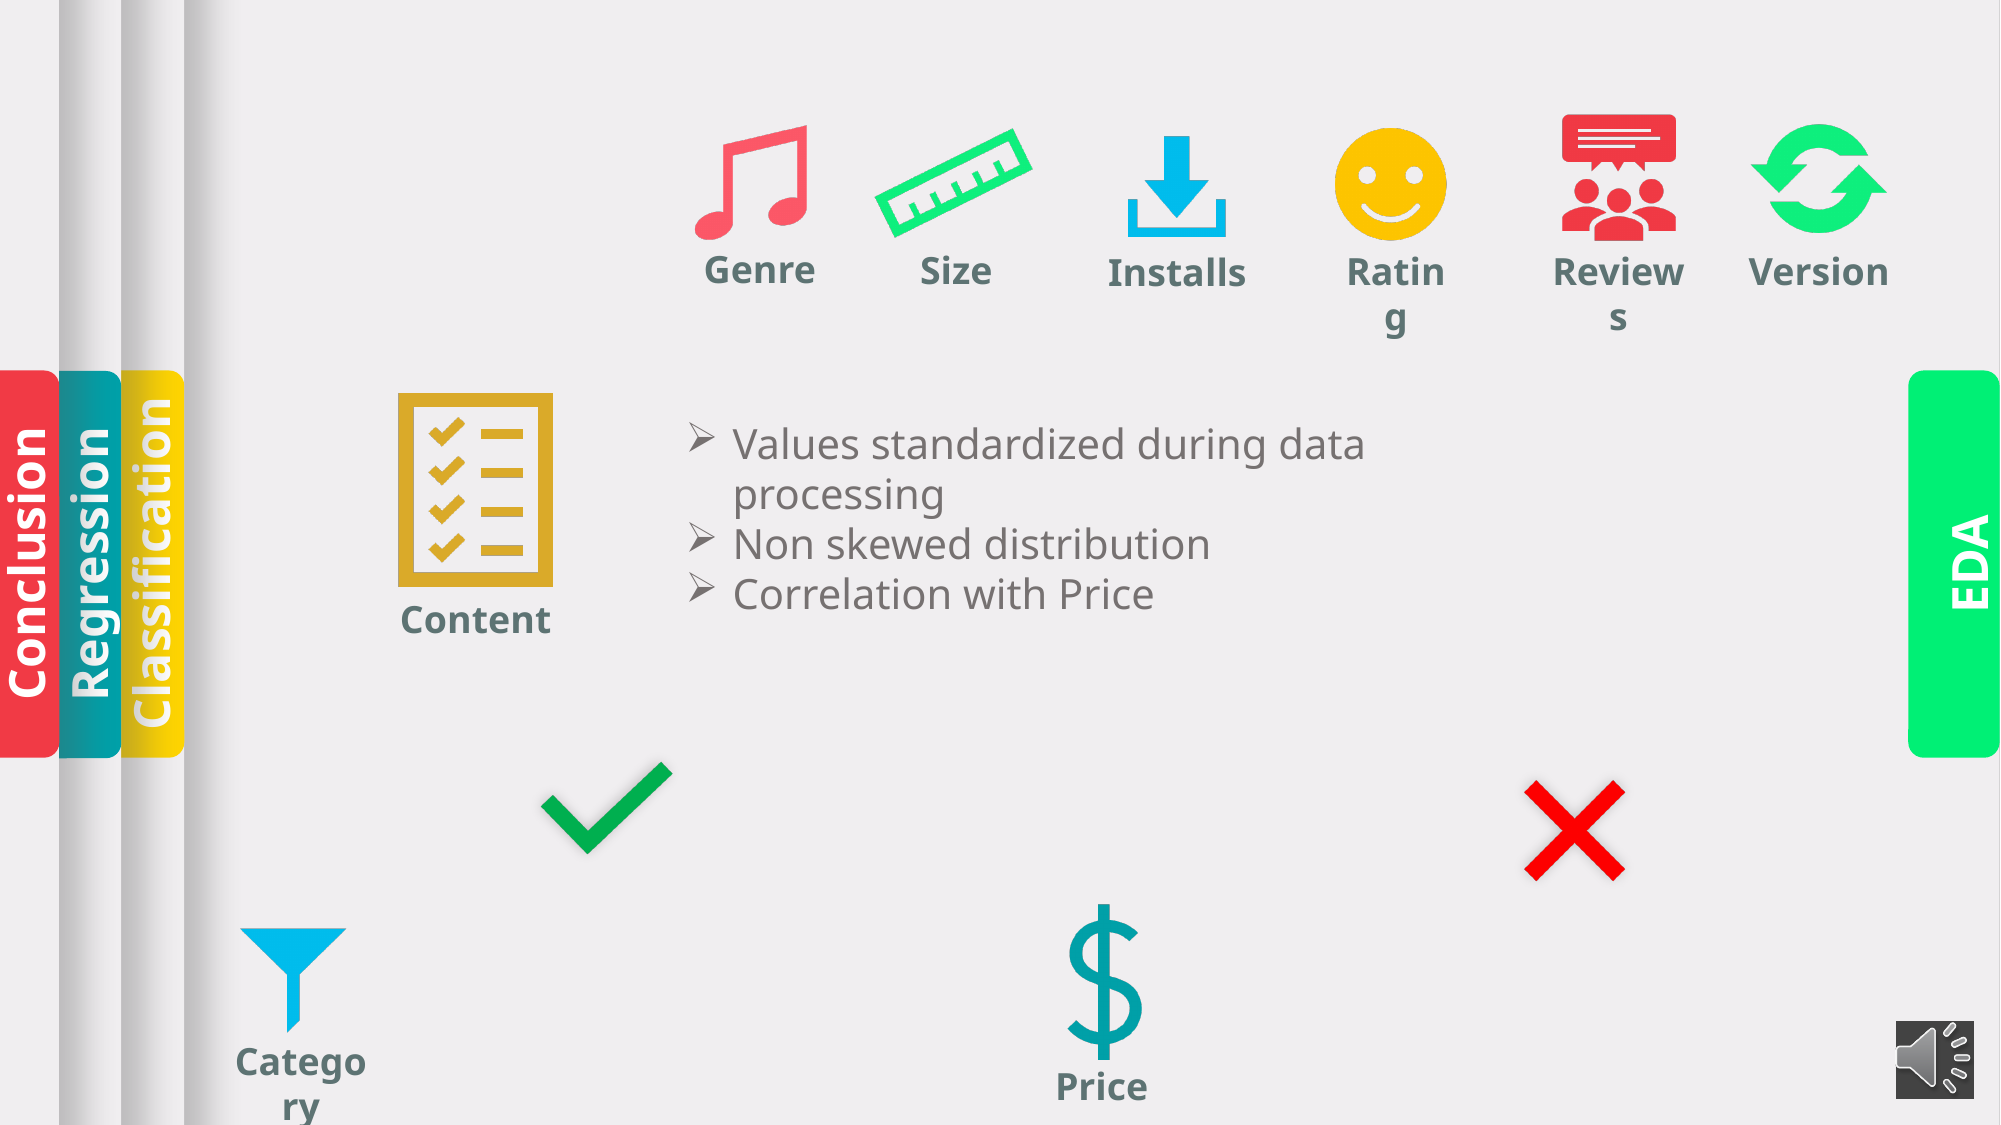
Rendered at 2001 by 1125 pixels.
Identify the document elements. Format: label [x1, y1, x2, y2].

picture [538, 739, 675, 876]
text_box [356, 373, 596, 650]
text_box [878, 107, 1029, 301]
text_box [128, 0, 190, 1125]
text_box [212, 907, 390, 1091]
text_box [1088, 111, 1267, 302]
text_box [675, 107, 836, 300]
text_box [1730, 108, 1909, 302]
text_box [1529, 102, 1708, 302]
text_box [64, 0, 128, 1125]
text_box [190, 0, 2000, 1125]
text_box [0, 0, 64, 1125]
text_box [1014, 895, 1194, 1116]
text_box [1320, 113, 1467, 302]
picture [1506, 762, 1643, 899]
picture [1894, 1019, 1975, 1100]
